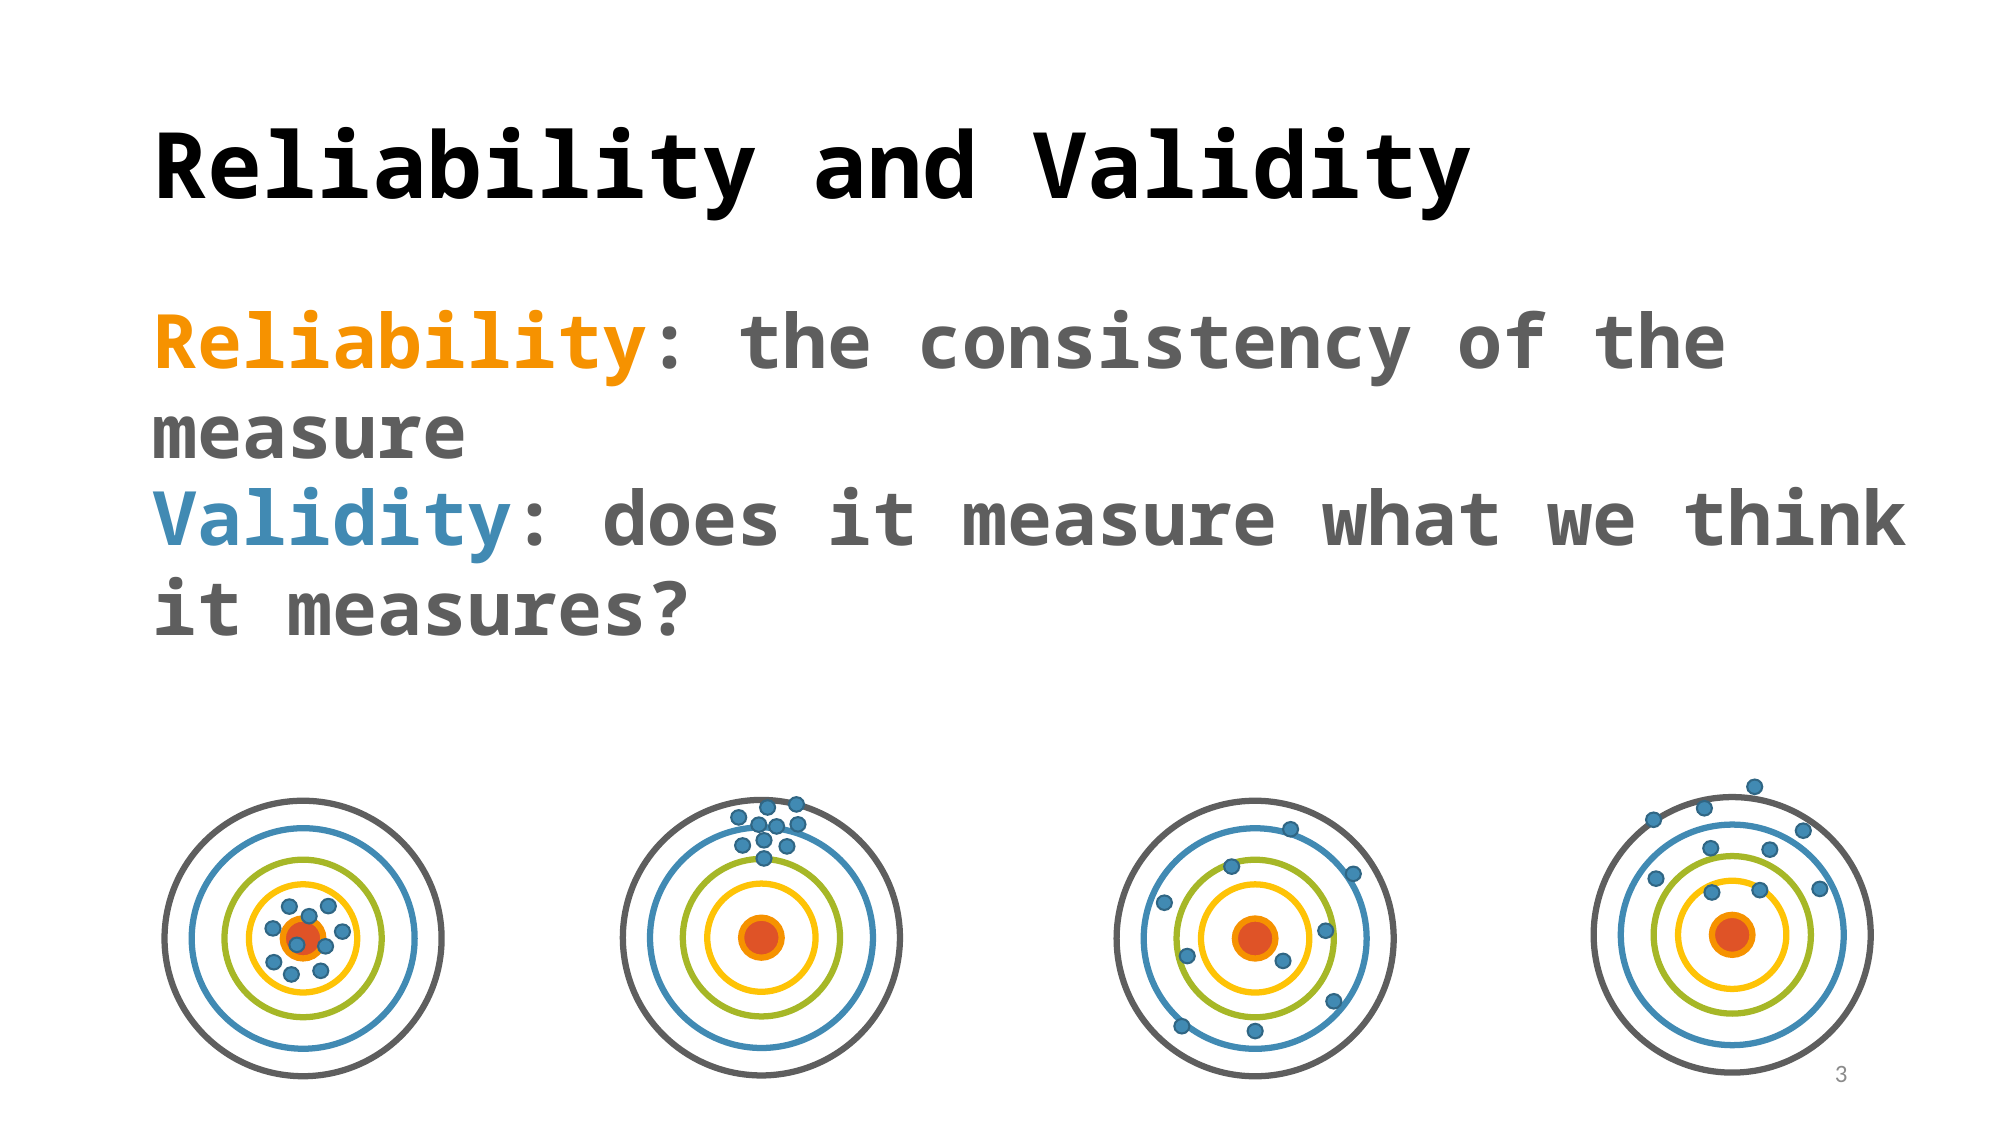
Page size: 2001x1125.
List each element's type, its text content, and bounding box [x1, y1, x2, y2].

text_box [1593, 797, 1871, 1073]
text_box Reliability: the consistency of the measure [137, 286, 1937, 463]
title Reliability and Validity [137, 59, 1863, 278]
text_box [1746, 778, 1764, 796]
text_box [164, 800, 442, 1077]
slide_number 3 [1412, 1042, 1863, 1103]
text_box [1116, 800, 1394, 1077]
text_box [622, 799, 900, 1076]
text_box Validity: does it measure what we think it measures? [137, 463, 1937, 658]
